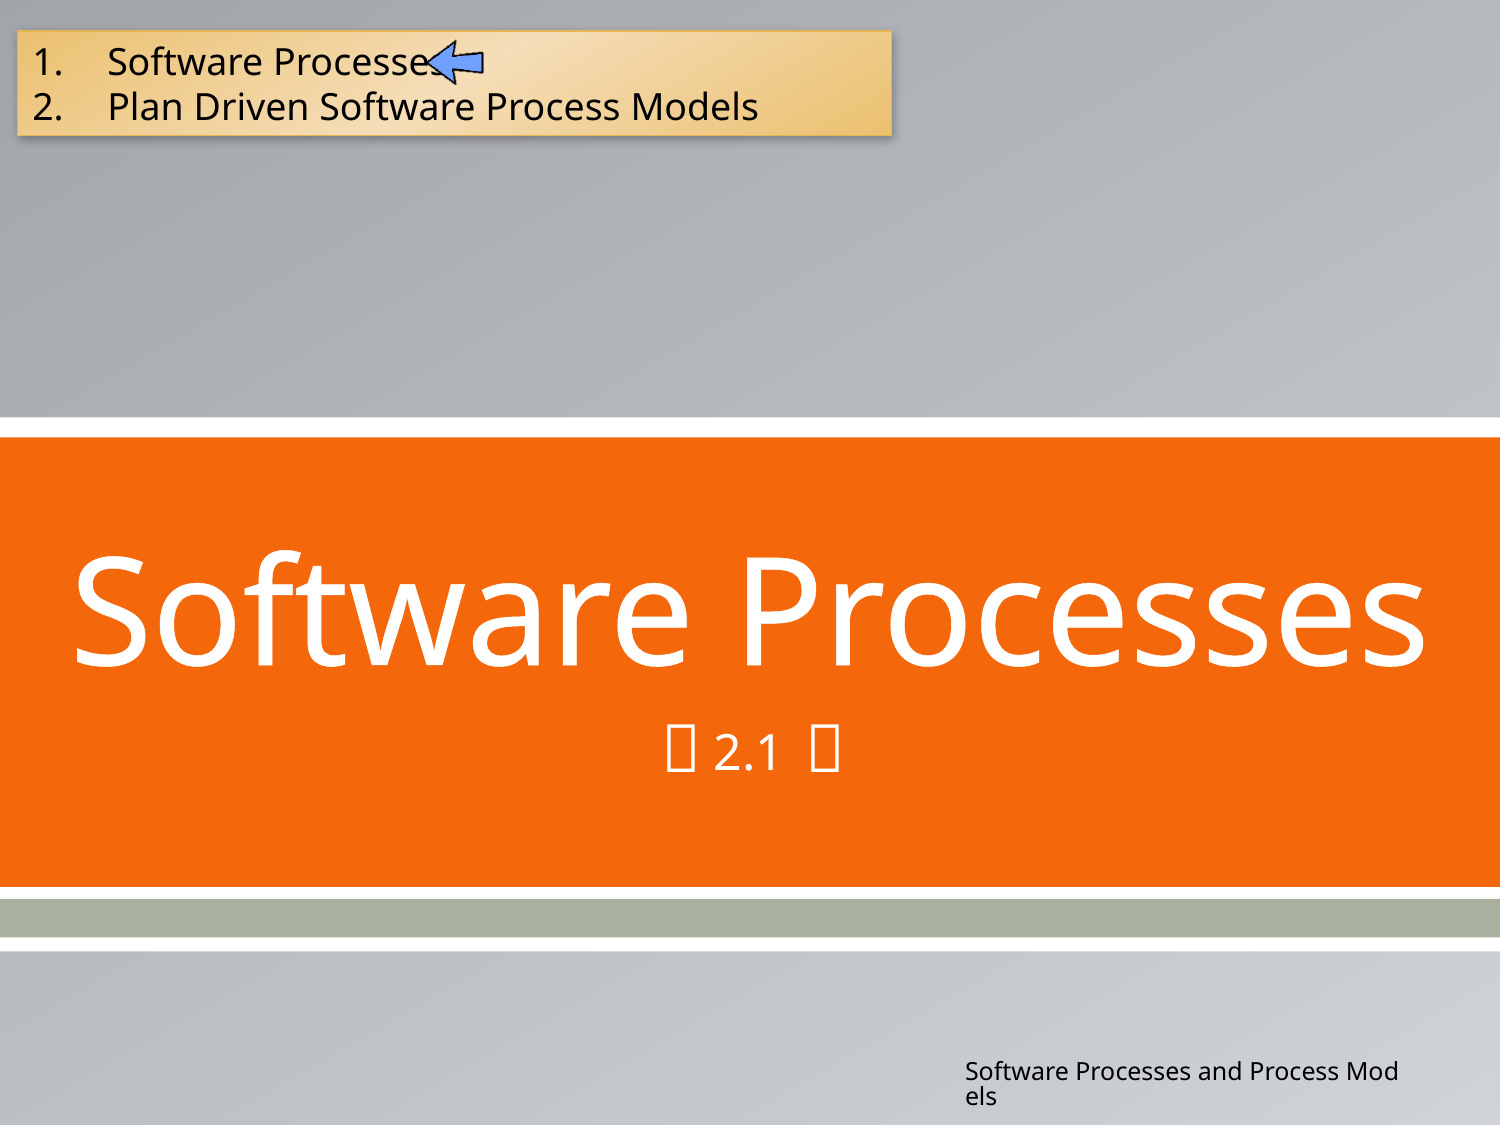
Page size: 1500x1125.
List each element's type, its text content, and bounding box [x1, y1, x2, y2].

picture [425, 39, 485, 85]
footer Software Processes and Process Models [950, 1042, 1425, 1103]
slide_number 2.1 [649, 720, 849, 780]
text_box Software Processes Plan Driven Software Process Models [17, 30, 892, 136]
title Software Processes [37, 462, 1463, 703]
